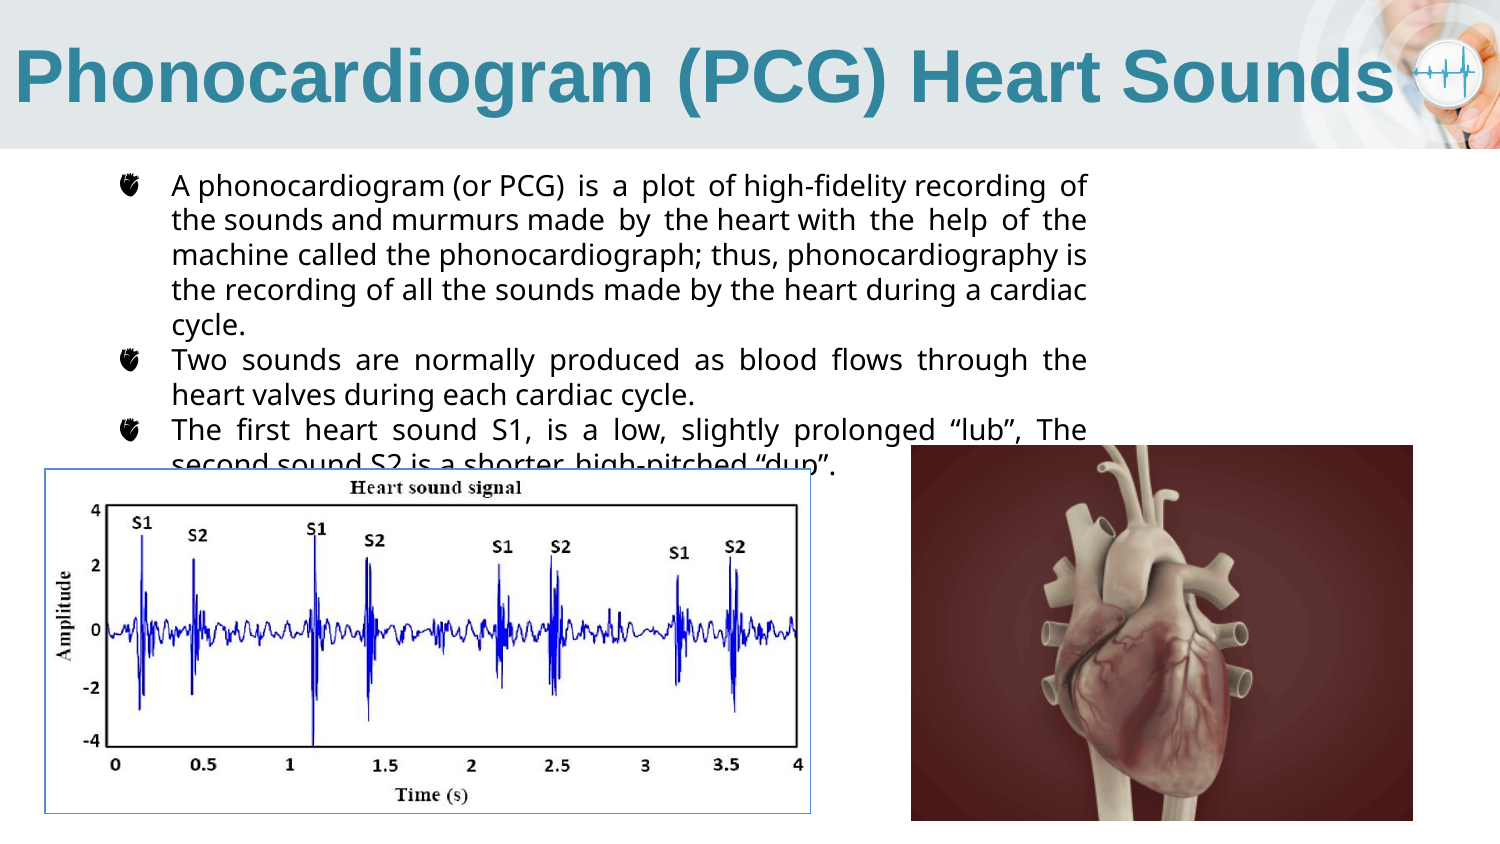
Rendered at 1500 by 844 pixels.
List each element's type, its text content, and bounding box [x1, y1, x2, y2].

text_box [1412, 46, 1475, 98]
list A phonocardiogram (or PCG) is a plot of high-fidelity recording of the sounds and murmurs made by the heart with the help of the machine called the phonocardiograph; thus, phonocardiography is the recording of all the sounds made by the heart during a cardiac cycle. Two sounds are normally produced as blood flows through the heart valves during each cardiac cycle. The first heart sound S1, is a low, slightly prolonged “lub”, The second sound S2 is a shorter, high-pitched “dup”. [50, 159, 1104, 558]
picture [0, 146, 1500, 844]
title Phonocardiogram (PCG) Heart Sounds [0, 0, 1500, 146]
